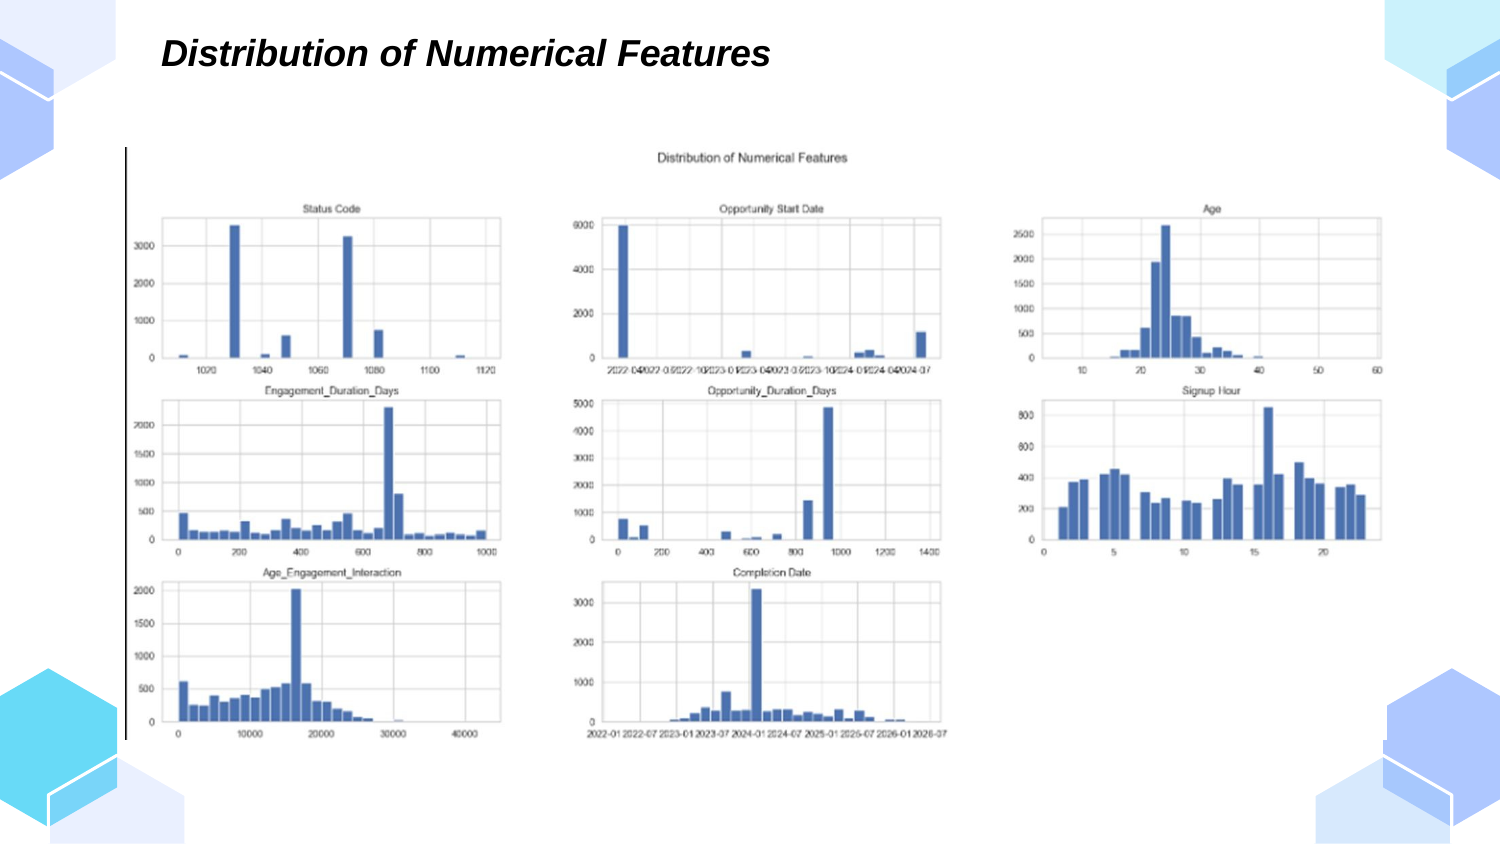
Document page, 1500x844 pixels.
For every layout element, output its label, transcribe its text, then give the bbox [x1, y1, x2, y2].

text_box Distribution of Numerical Features [158, 26, 777, 74]
picture [125, 147, 1387, 741]
